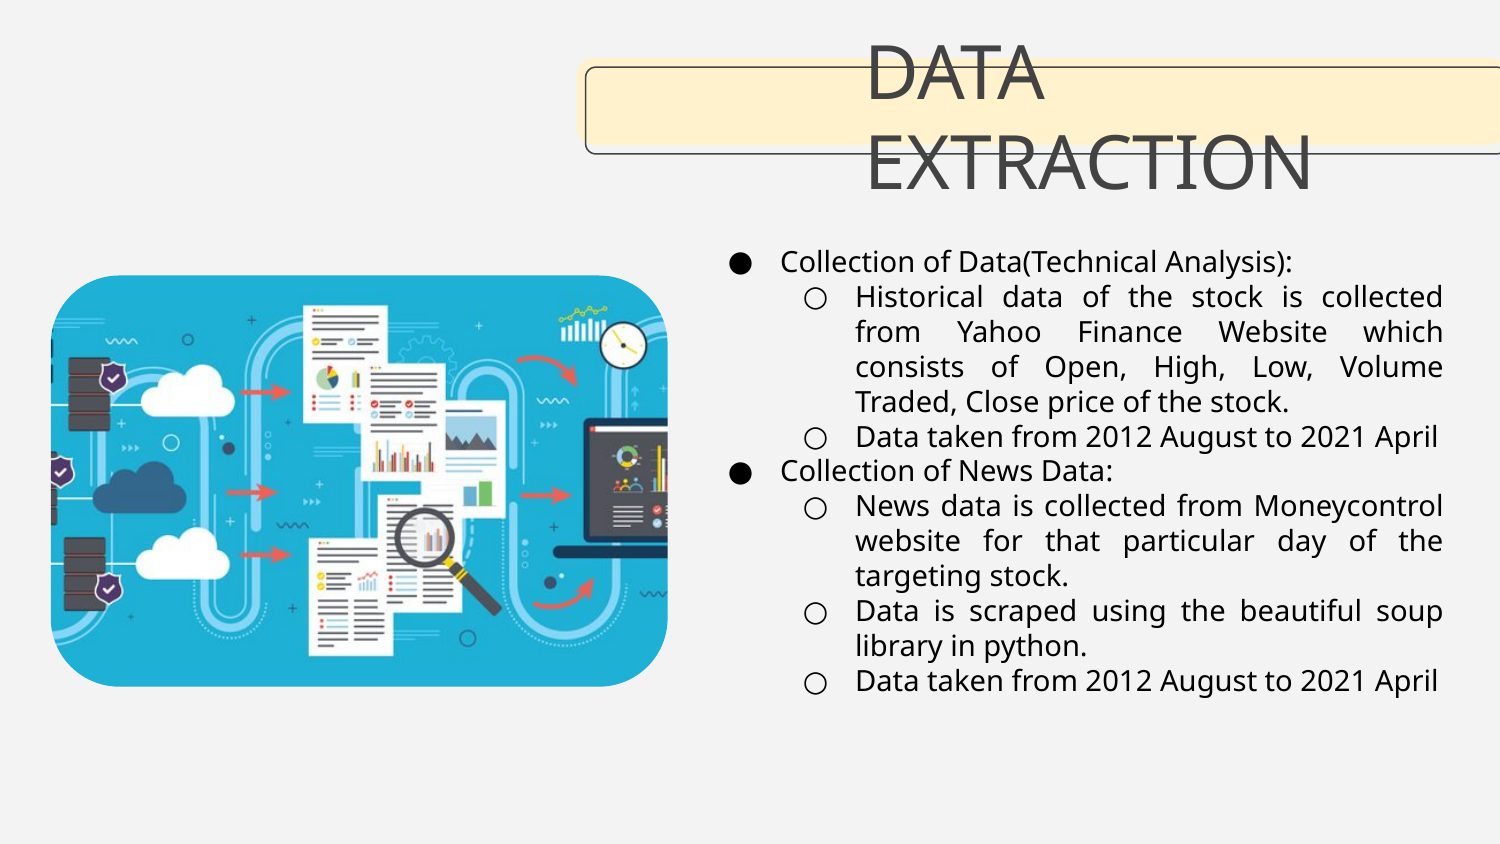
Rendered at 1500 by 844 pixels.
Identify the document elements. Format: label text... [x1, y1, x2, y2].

picture [50, 275, 668, 687]
text_box Collection of Data(Technical Analysis): Historical data of the stock is collected from Yahoo Finance Website which consists of Open, High, Low, Volume Traded, Close price of the stock. Data taken from 2012 August to 2021 April Collection of News Data: News data is collected from Moneycontrol website for that particular day of the targeting stock. Data is scraped using the beautiful soup library in python. Data taken from 2012 August to 2021 April [689, 228, 1459, 748]
title DATA EXTRACTION [849, 75, 1374, 154]
